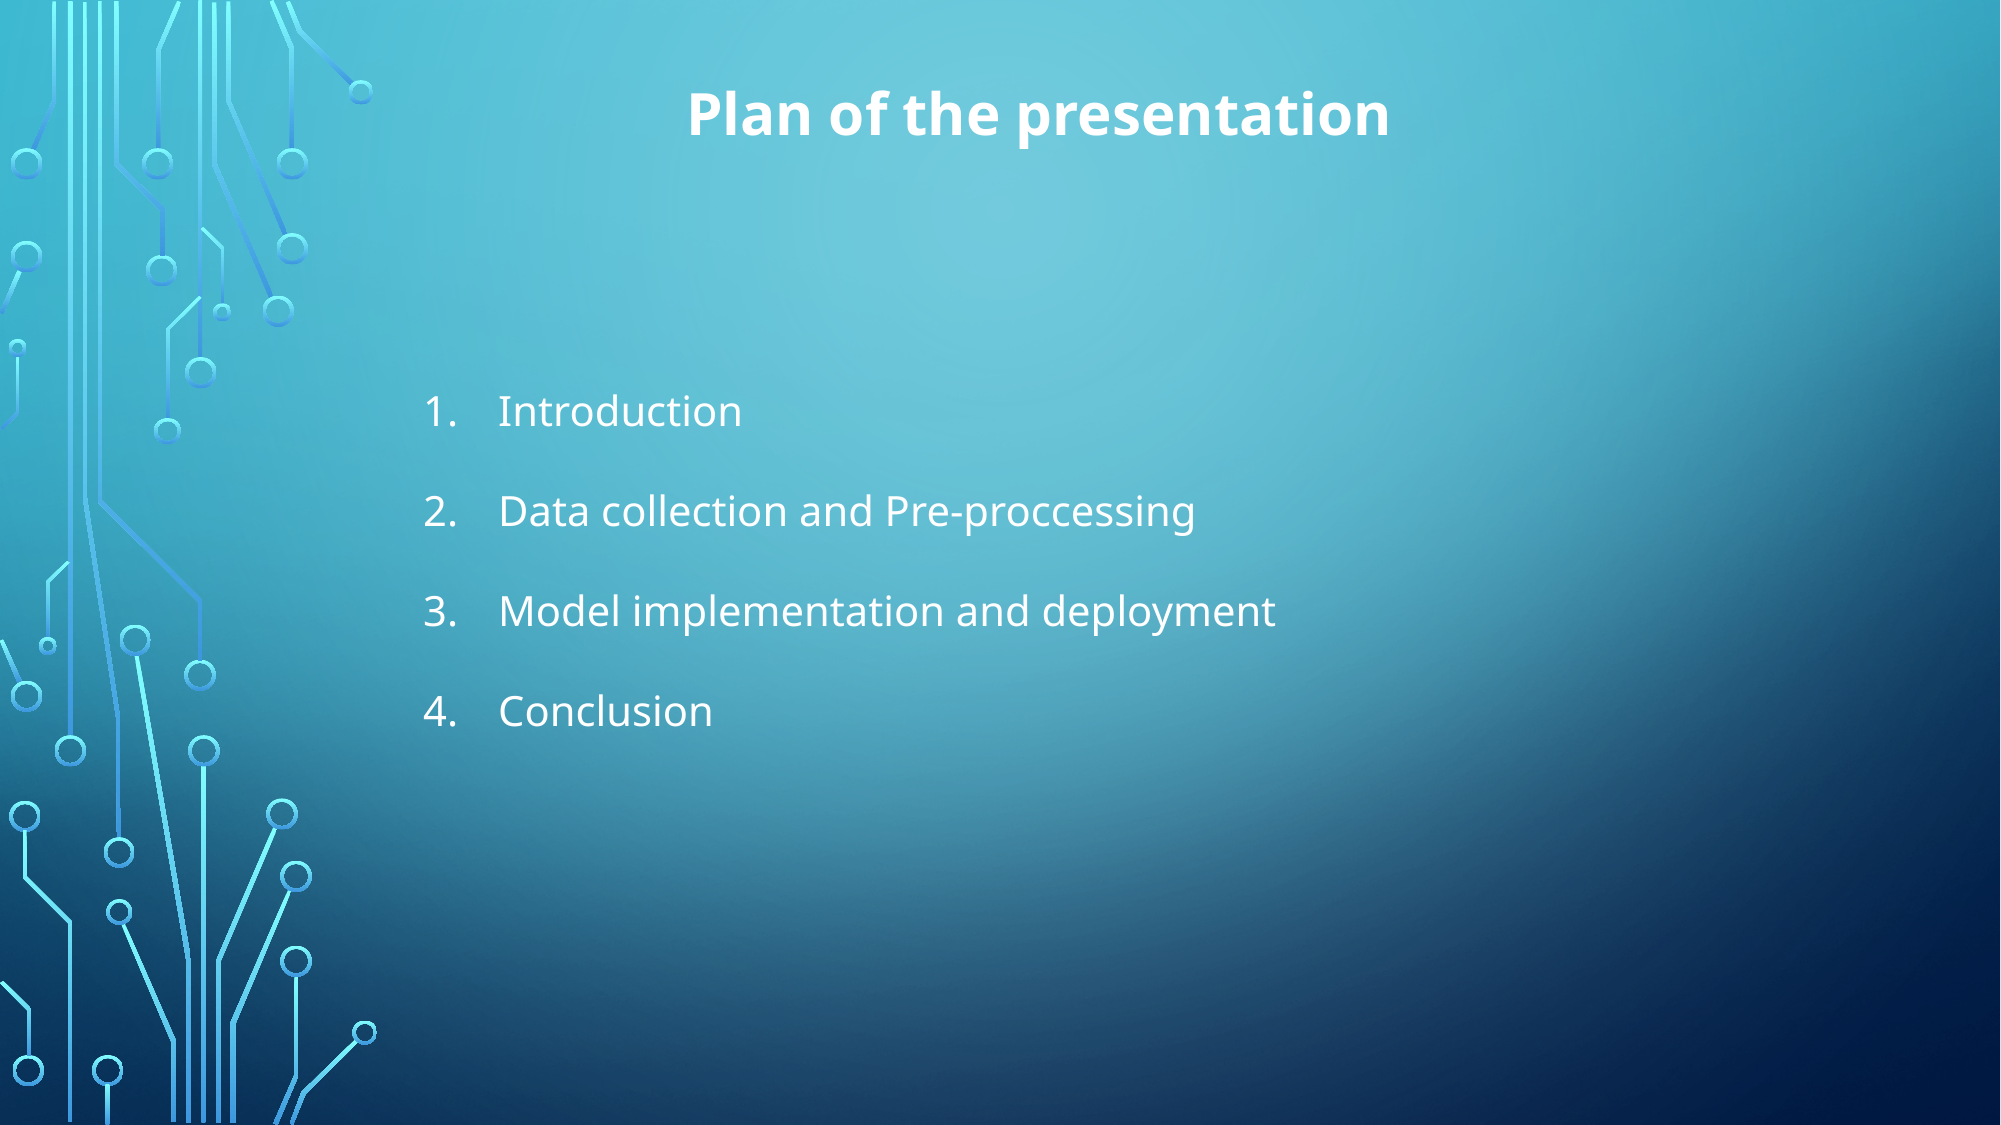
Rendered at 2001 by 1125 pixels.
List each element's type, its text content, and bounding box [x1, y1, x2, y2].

text_box Plan of the presentation [671, 69, 1407, 154]
text_box Introduction Data collection and Pre-proccessing Model implementation and deployment Conclusion [408, 327, 1611, 743]
